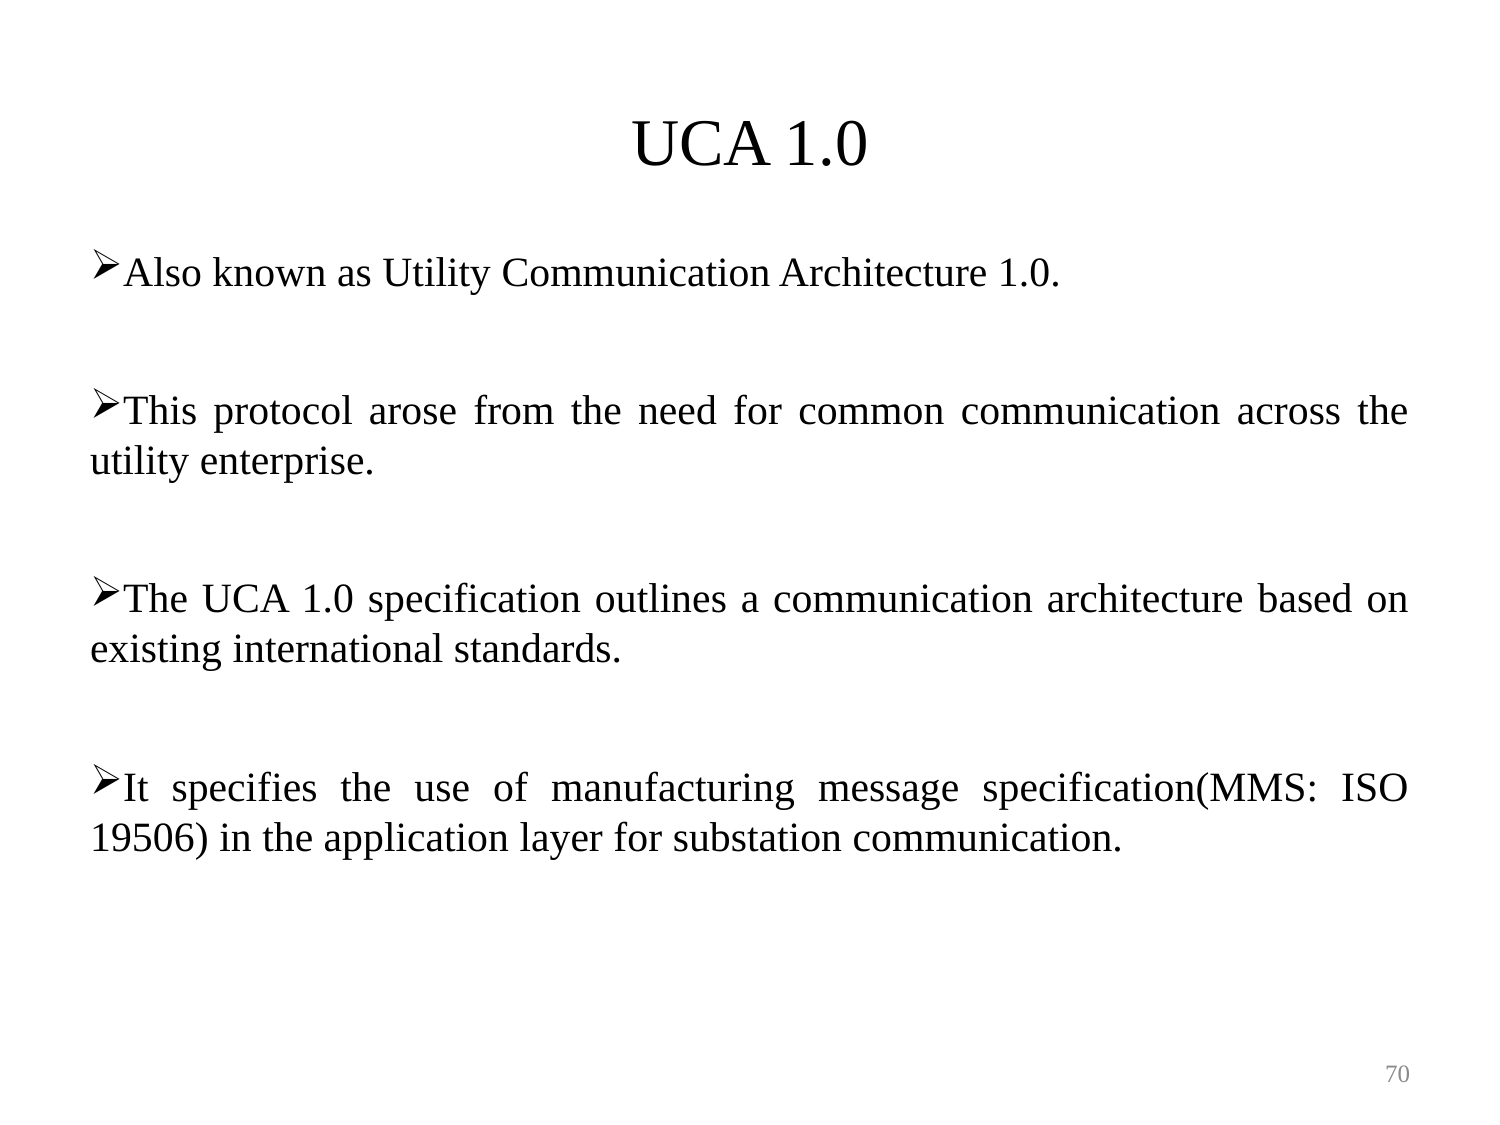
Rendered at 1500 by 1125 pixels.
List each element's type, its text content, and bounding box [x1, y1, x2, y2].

list Also known as Utility Communication Architecture 1.0. This protocol arose from the need for common communication across the utility enterprise. The UCA 1.0 specification outlines a communication architecture based on existing international standards. It specifies the use of manufacturing message specification(MMS: ISO 19506) in the application layer for substation communication. [75, 237, 1425, 1013]
title UCA 1.0 [75, 45, 1425, 233]
slide_number 70 [1074, 1042, 1425, 1103]
